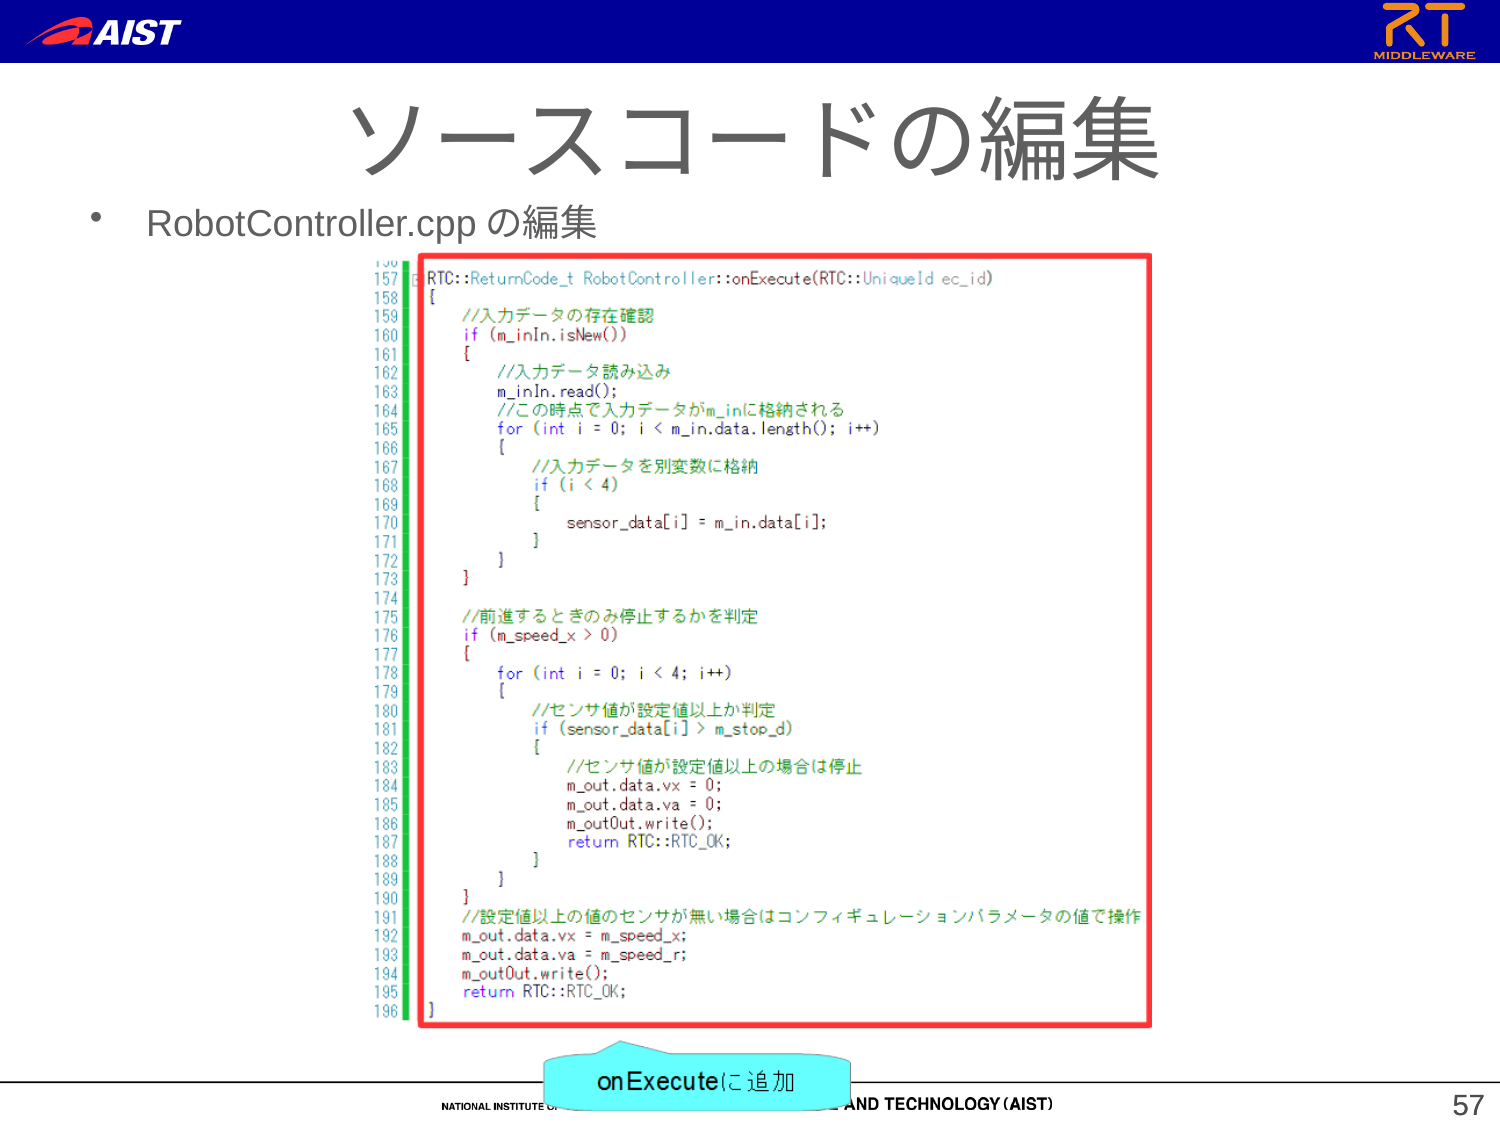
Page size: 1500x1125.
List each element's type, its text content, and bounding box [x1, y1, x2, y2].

picture [367, 252, 1152, 1111]
text_box RobotController.cppの編集 [74, 200, 1407, 497]
text_box 57 [1149, 1078, 1500, 1125]
picture [0, 0, 1500, 63]
title ソースコードの編集 [29, 66, 1474, 208]
